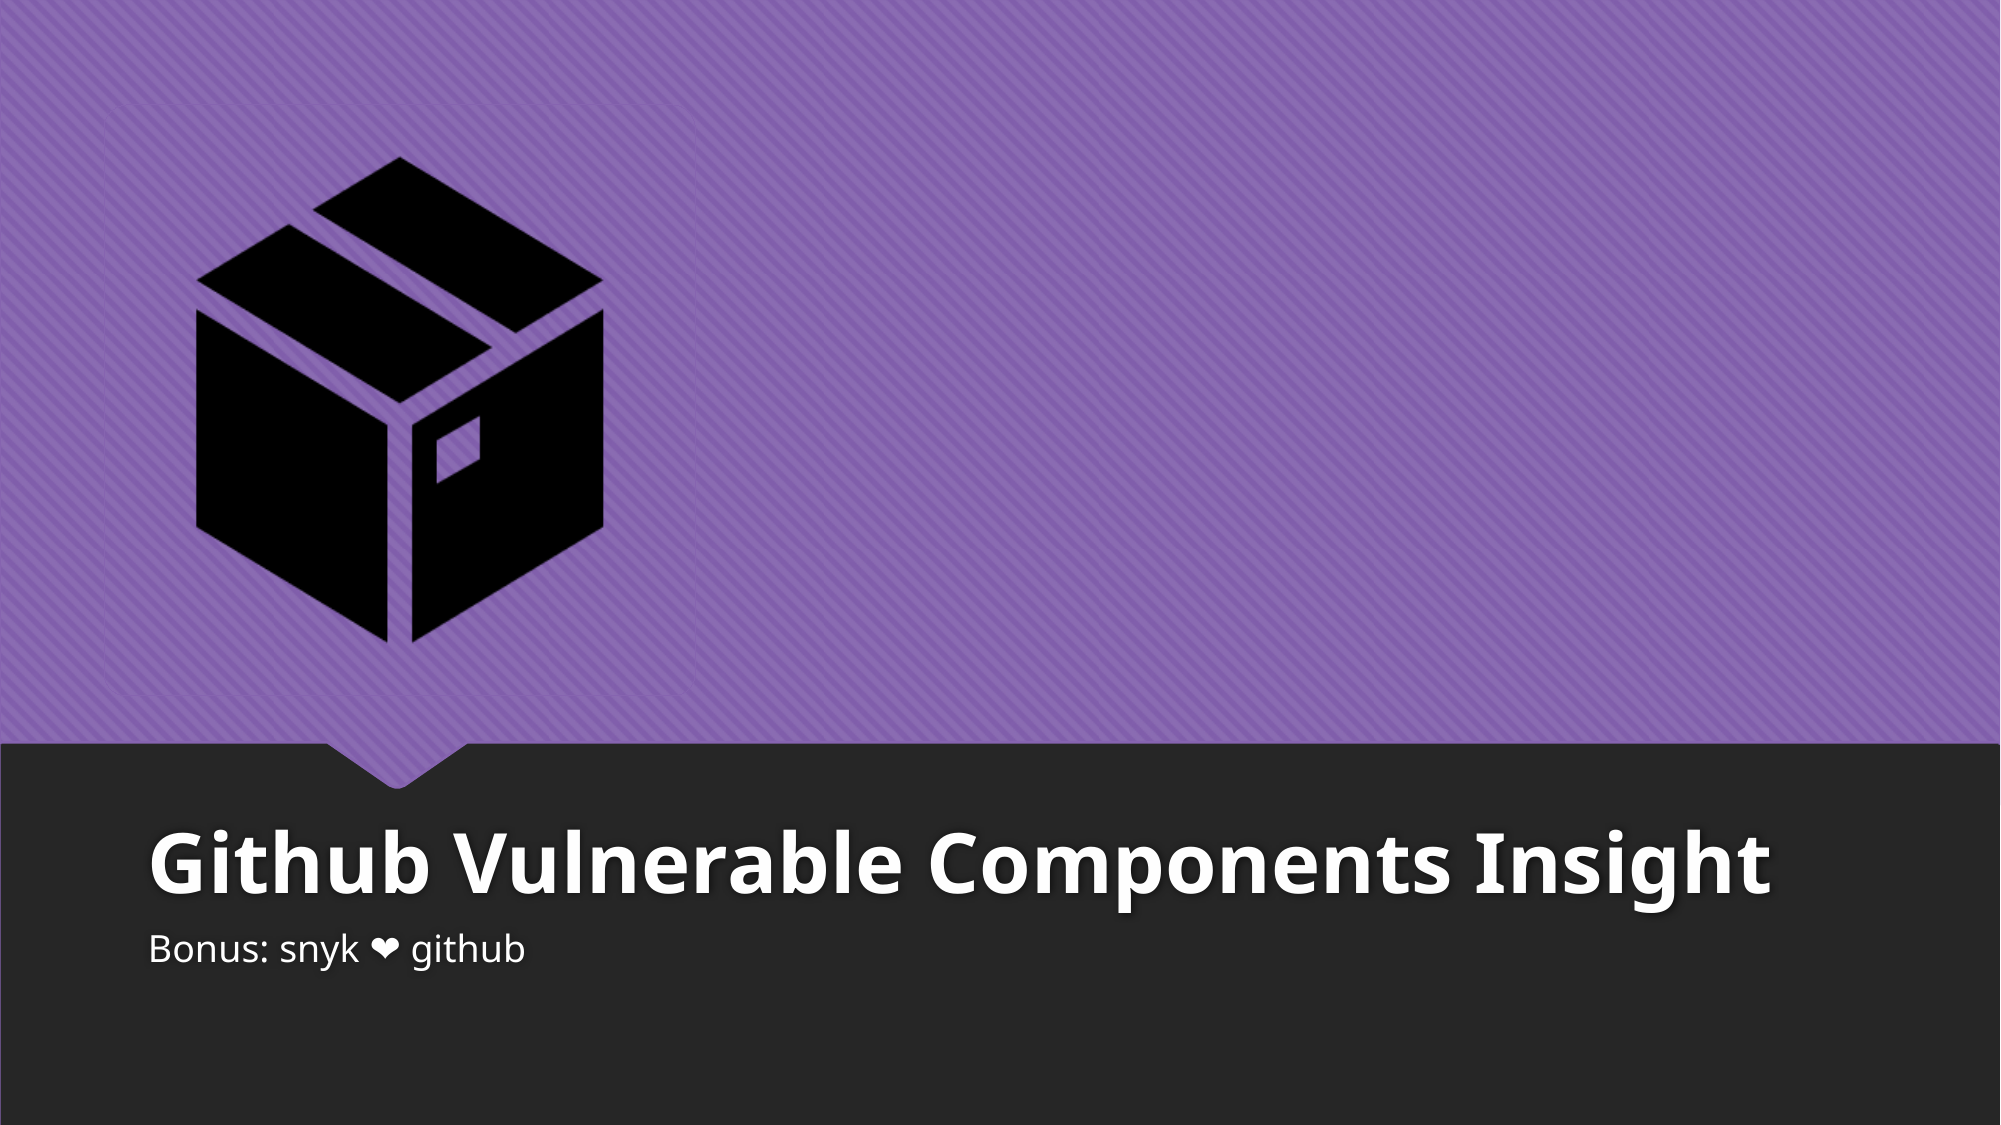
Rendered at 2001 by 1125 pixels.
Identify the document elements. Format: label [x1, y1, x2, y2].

text_box [0, 742, 2000, 1125]
picture [103, 104, 696, 697]
text_box [0, 0, 2000, 742]
